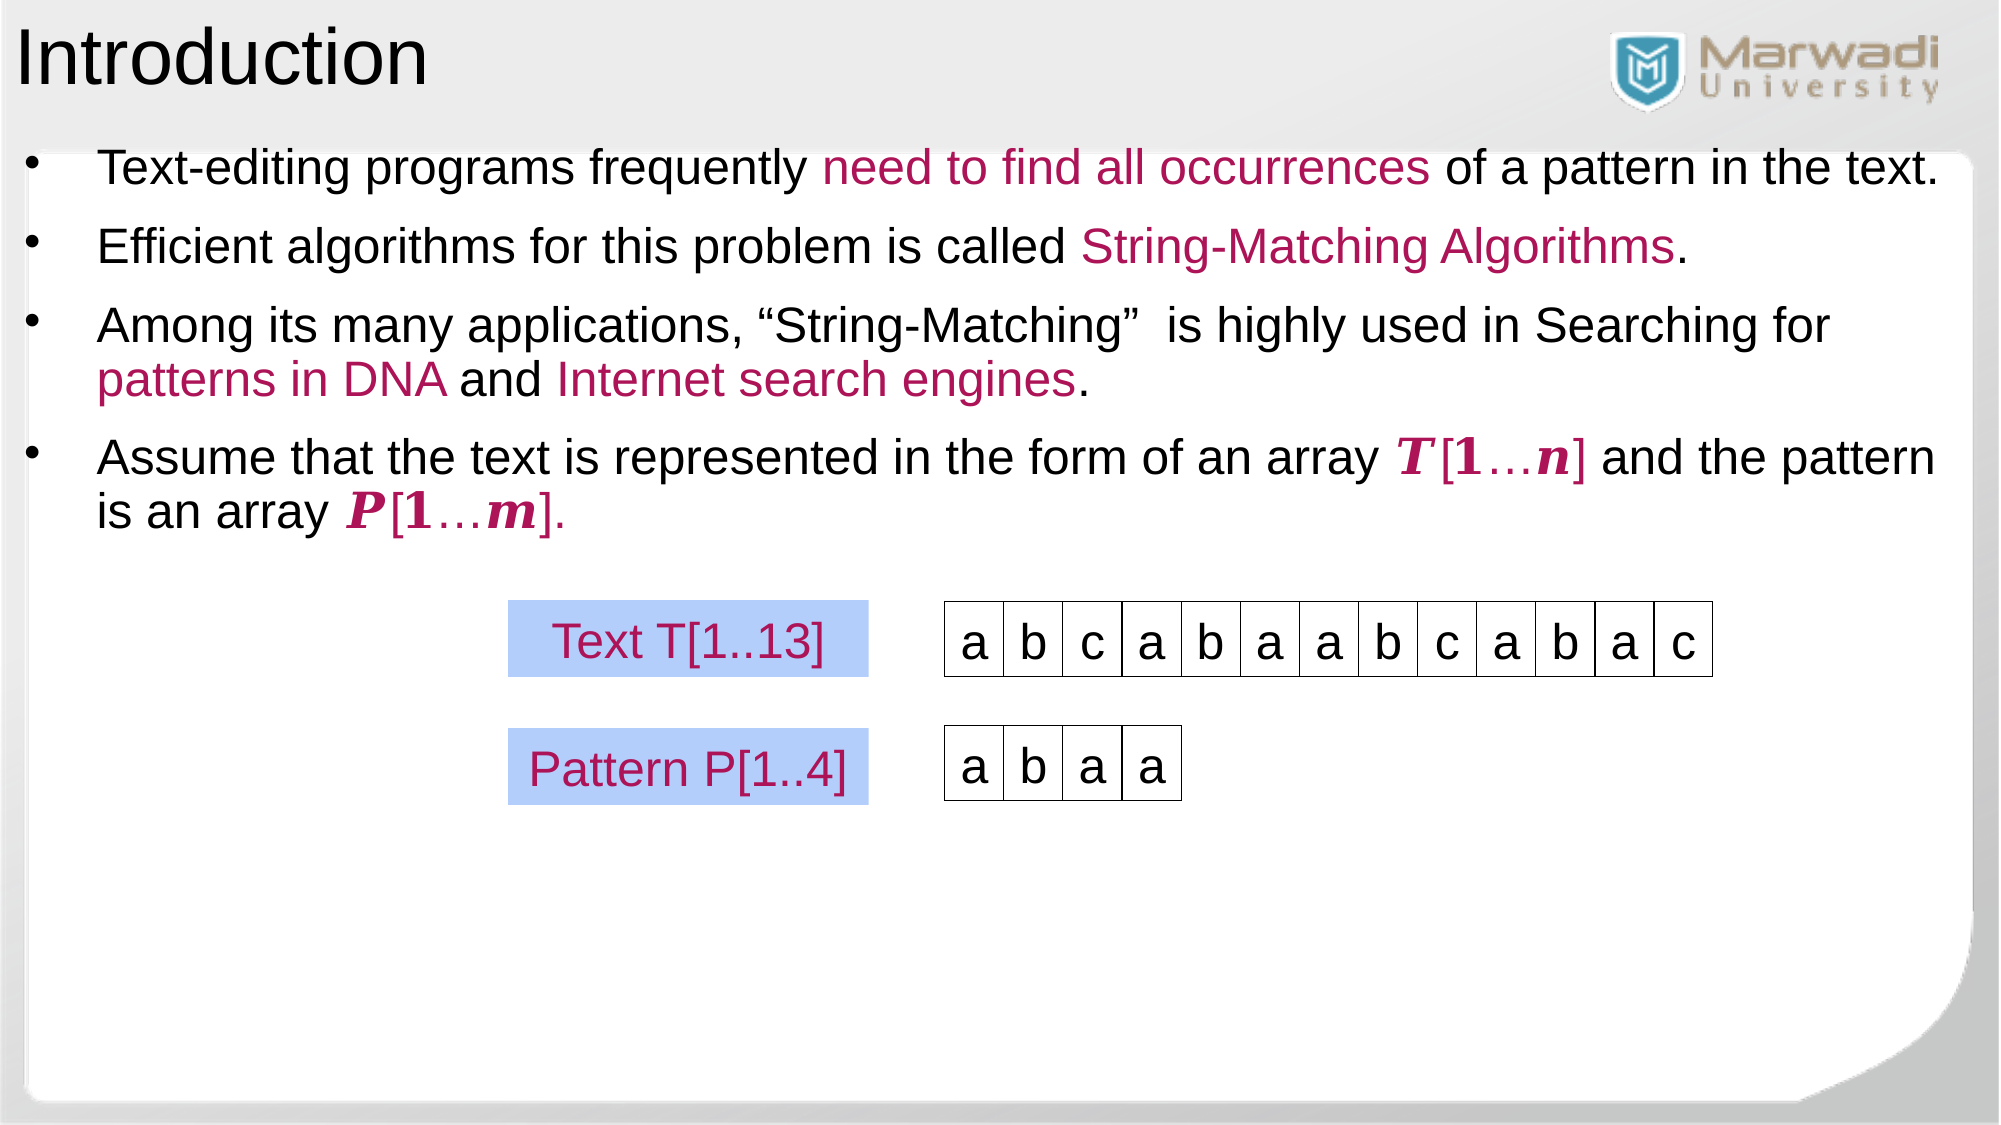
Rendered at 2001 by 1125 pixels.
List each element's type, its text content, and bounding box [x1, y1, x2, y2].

text_box a [1476, 601, 1535, 677]
title Introduction [0, 0, 2000, 117]
text_box b [1003, 601, 1062, 677]
text_box c [1417, 601, 1476, 677]
text_box b [1535, 601, 1595, 677]
text_box a [1062, 725, 1122, 801]
text_box b [1003, 725, 1062, 801]
text_box c [1653, 601, 1713, 677]
text_box a [1122, 725, 1182, 801]
text_box b [1181, 601, 1240, 677]
text_box Pattern P[1..4] [506, 726, 871, 807]
text_box b [1358, 601, 1417, 677]
text_box c [1062, 601, 1122, 677]
text_box Text T[1..13] [506, 598, 871, 679]
text_box a [1299, 601, 1358, 677]
list Text-editing programs frequently need to find all occurrences of a pattern in the text. Efficient algorithms for this problem is called String-Matching Algorithms. Among its many applications, “String-Matching” is highly used in Searching for patterns in DNA and Internet search engines. Assume that the text is represented in the form of an array 𝑻[𝟏…𝒏] and the pattern is an array 𝑷[𝟏…𝒎]. [0, 141, 1957, 1059]
text_box a [1240, 601, 1299, 677]
text_box a [1122, 601, 1181, 677]
text_box a [944, 725, 1003, 801]
text_box a [944, 601, 1003, 677]
text_box a [1595, 601, 1653, 677]
picture [0, 117, 1999, 1125]
